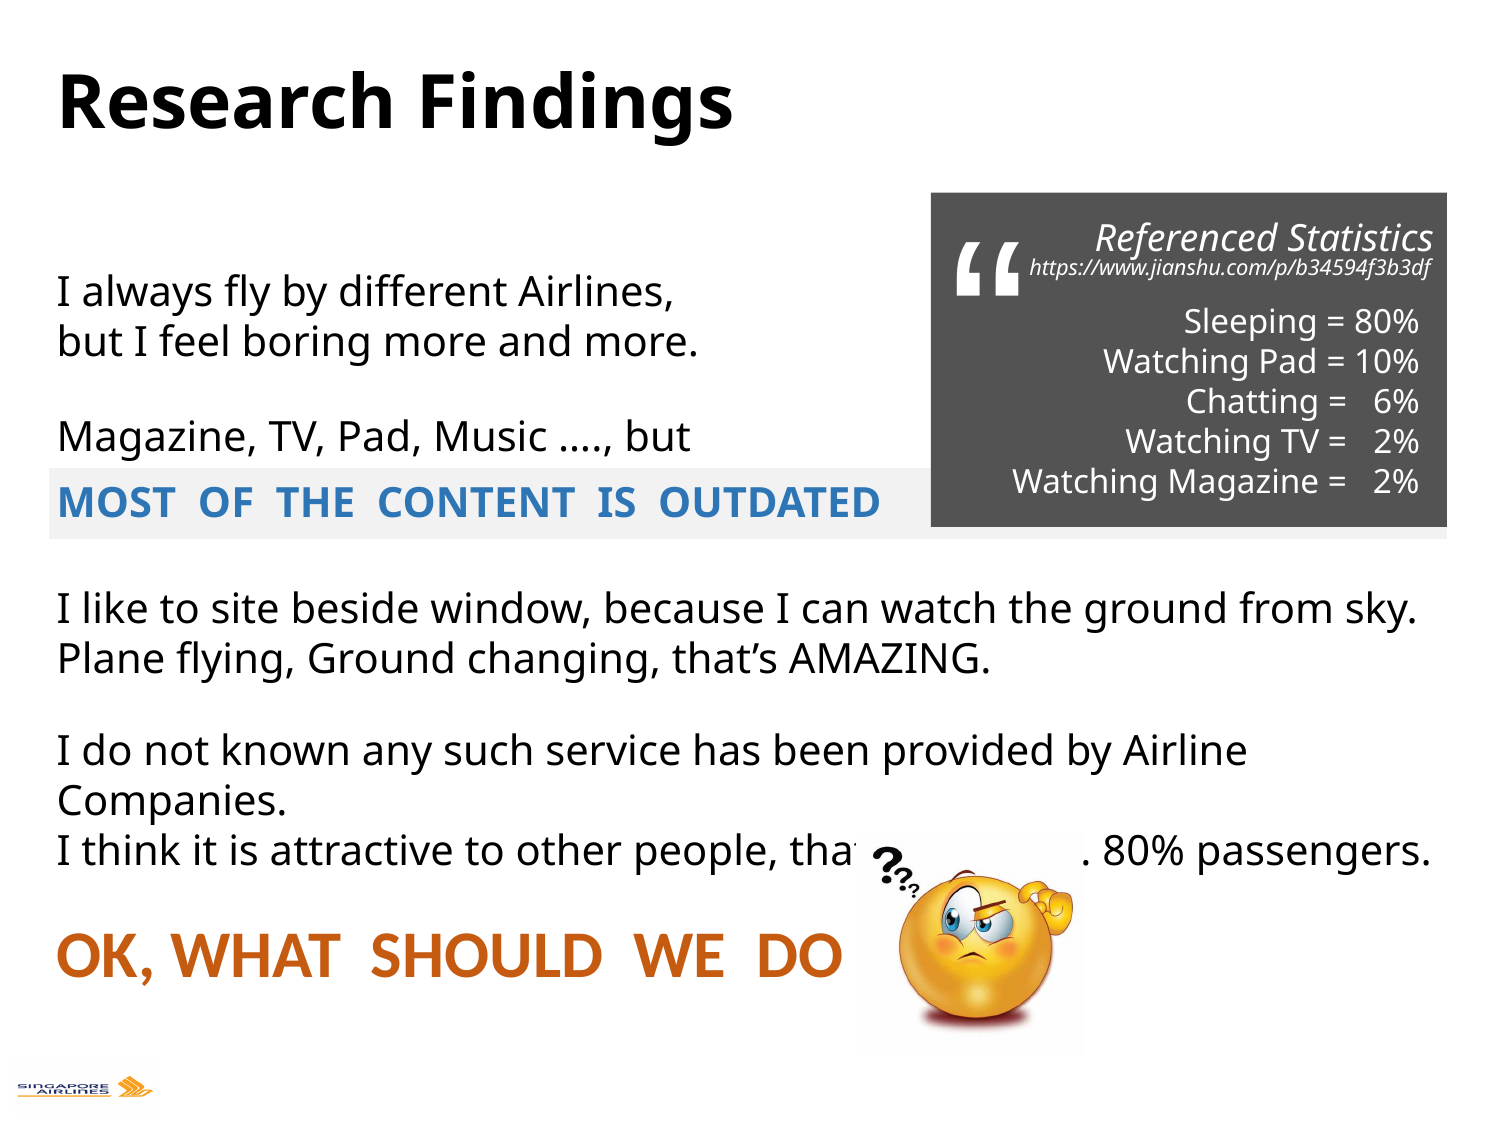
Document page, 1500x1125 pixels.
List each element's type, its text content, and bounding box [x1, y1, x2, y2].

text_box [49, 533, 1447, 539]
text_box Research Findings [49, 56, 1468, 152]
picture [855, 831, 1082, 1057]
text_box I like to site beside window, because I can watch the ground from sky. Plane flying, Ground changing, that’s AMAZING. [49, 574, 1447, 689]
text_box I always fly by different Airlines, but I feel boring more and more. [49, 257, 786, 373]
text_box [930, 160, 1448, 528]
text_box OK, WHAT SHOULD WE DO [49, 903, 850, 999]
text_box MOST OF THE CONTENT IS OUTDATED [49, 468, 926, 533]
text_box Magazine, TV, Pad, Music …., but [49, 402, 821, 468]
picture [12, 1055, 159, 1117]
text_box I do not known any such service has been provided by Airline Companies. I think it is attractive to other people, that is to say …. 80% passengers. [49, 716, 1447, 881]
